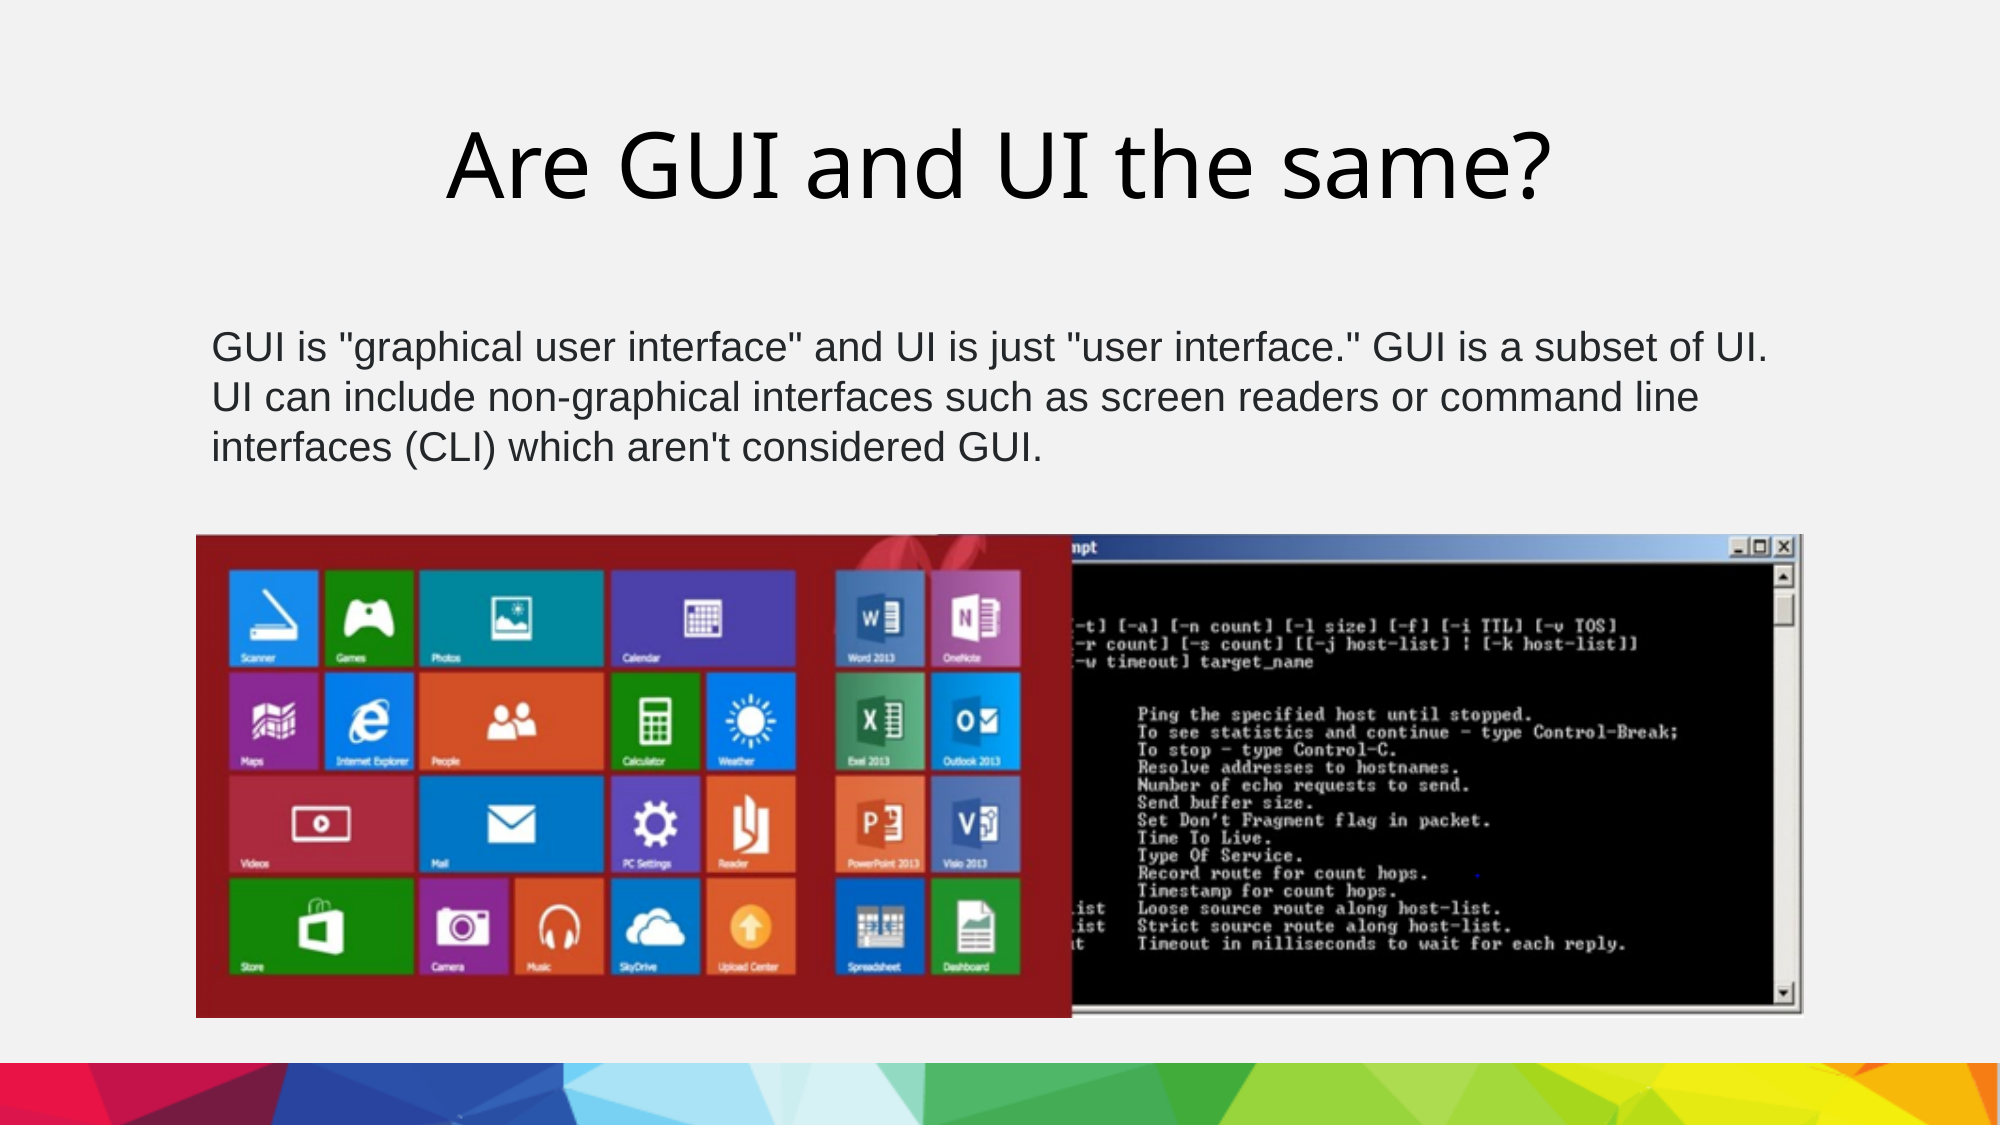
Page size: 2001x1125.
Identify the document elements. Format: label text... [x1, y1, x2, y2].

text_box GUI is "graphical user interface" and UI is just "user interface." GUI is a subset of UI. UI can include non-graphical interfaces such as screen readers or command line interfaces (CLI) which aren't considered GUI. [196, 311, 1804, 477]
title Are GUI and UI the same? [137, 59, 1863, 278]
picture [0, 1063, 2000, 1125]
picture [196, 534, 1804, 1018]
